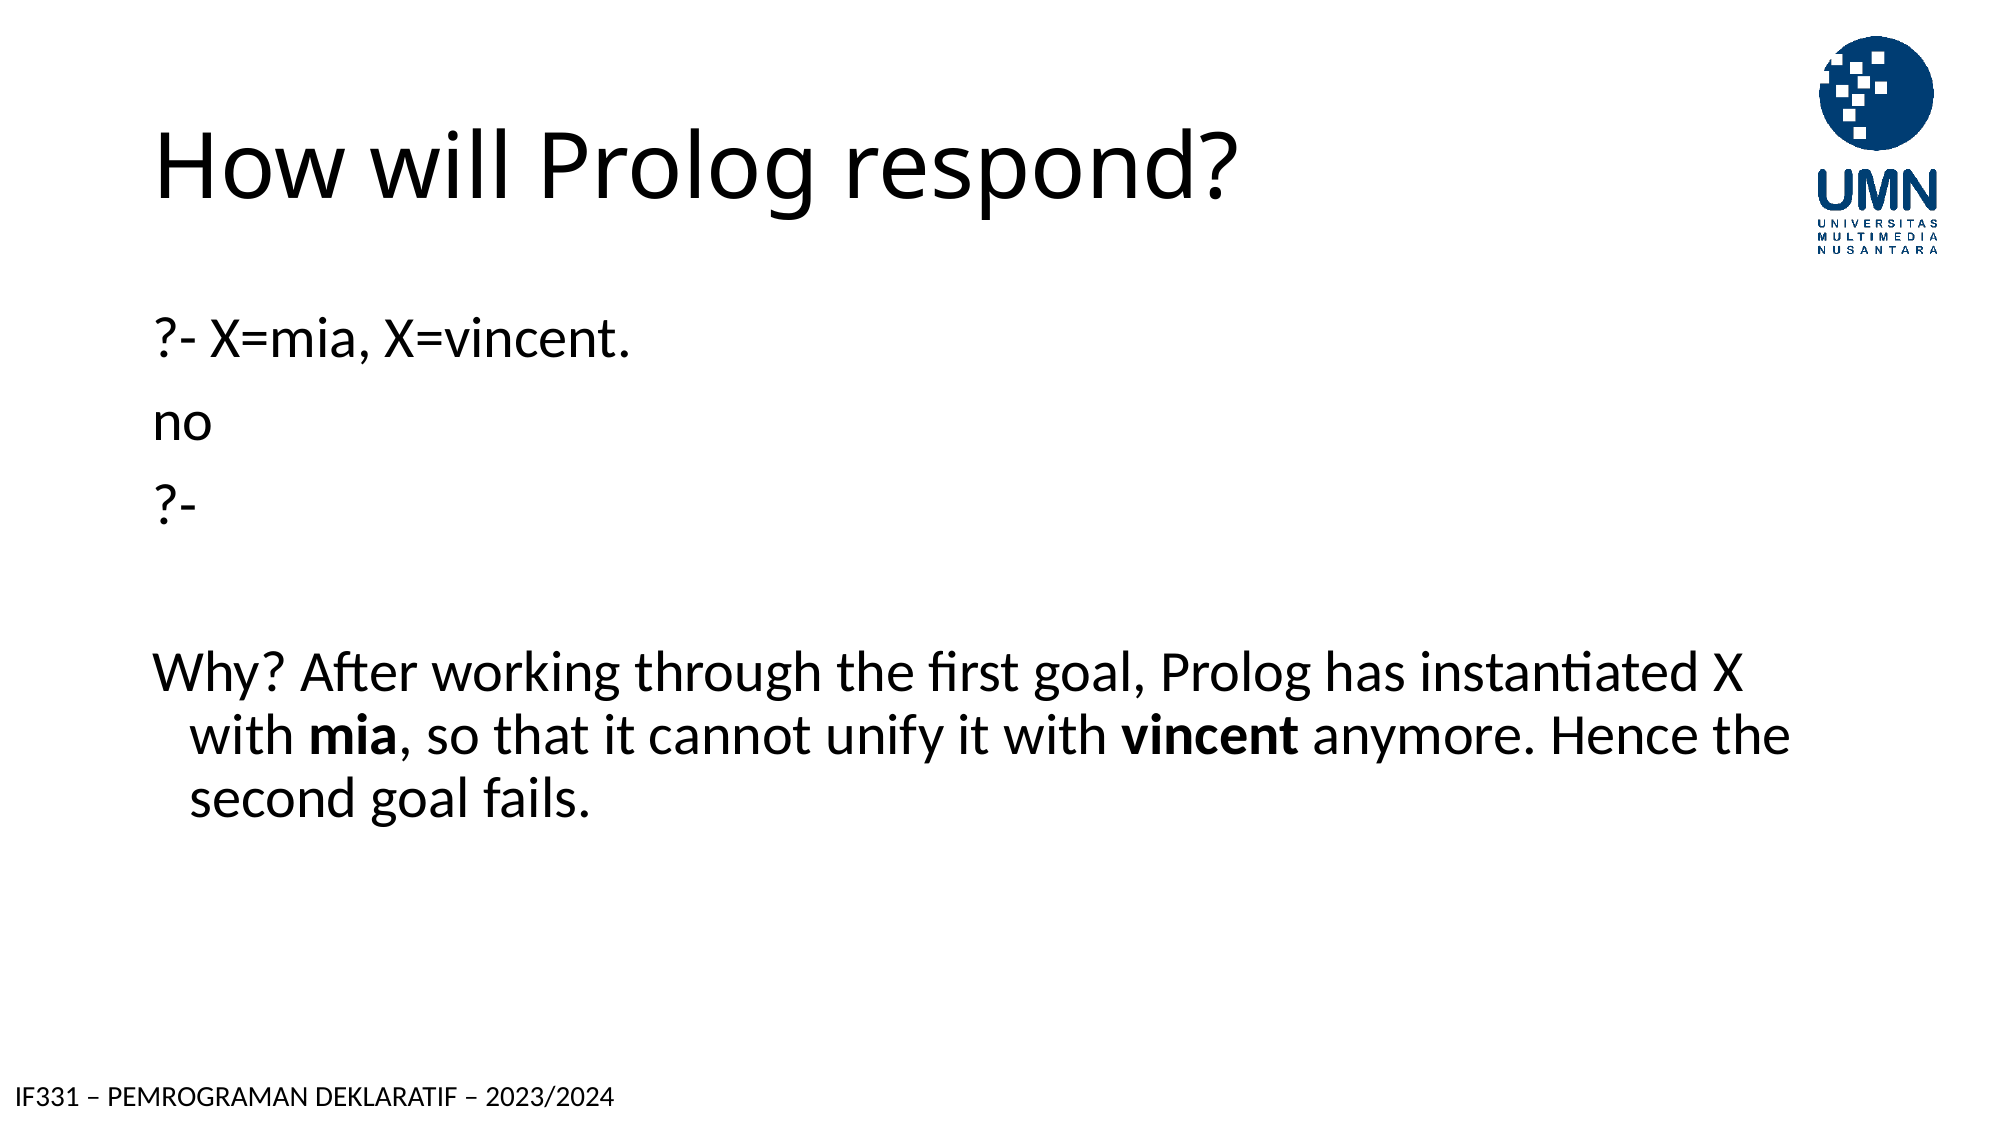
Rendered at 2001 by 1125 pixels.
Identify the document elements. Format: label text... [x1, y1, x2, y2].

list ?- X=mia, X=vincent. no ?- Why? After working through the first goal, Prolog has instantiated X with mia, so that it cannot unify it with vincent anymore. Hence the second goal fails. [137, 299, 1863, 1014]
title How will Prolog respond? [137, 59, 1863, 278]
text_box IF331 – PEMROGRAMAN DEKLARATIF – 2023/2024 [0, 1069, 2000, 1120]
picture [1818, 36, 1937, 254]
